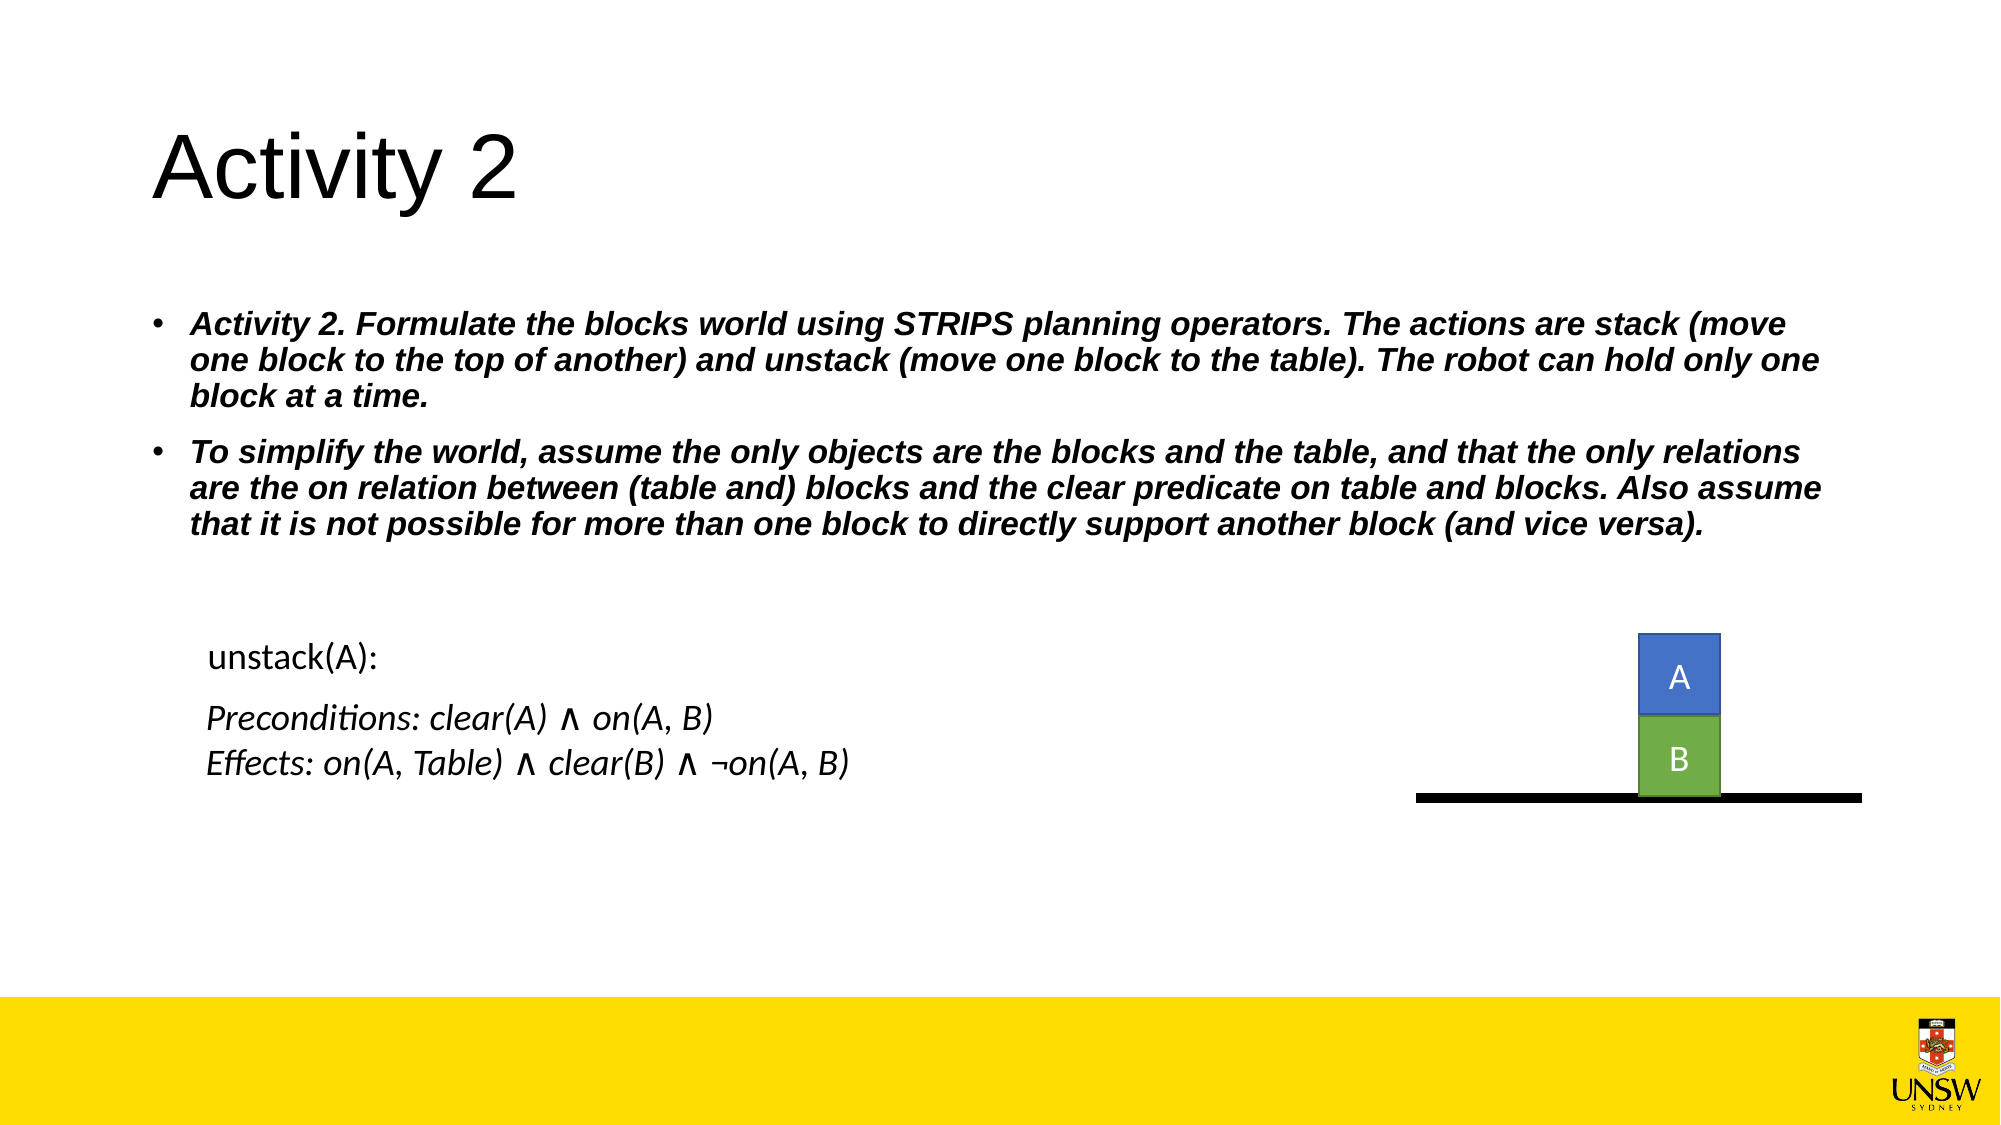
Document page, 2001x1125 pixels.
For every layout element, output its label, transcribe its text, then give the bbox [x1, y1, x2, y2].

text_box B [1638, 715, 1721, 797]
picture [1887, 1007, 1986, 1122]
title Activity 2 [137, 59, 1863, 278]
text_box Preconditions: clear(A) ∧ on(A, B) Effects: on(A, Table) ∧ clear(B) ∧ ¬on(A, B) [190, 685, 1029, 791]
text_box unstack(A): [192, 624, 697, 685]
list Activity 2. Formulate the blocks world using STRIPS planning operators. The actions are stack (move one block to the top of another) and unstack (move one block to the table). The robot can hold only one block at a time. To simplify the world, assume the only objects are the blocks and the table, and that the only relations are the on relation between (table and) blocks and the clear predicate on table and blocks. Also assume that it is not possible for more than one block to directly support another block (and vice versa). [137, 299, 1863, 584]
text_box A [1638, 633, 1721, 715]
